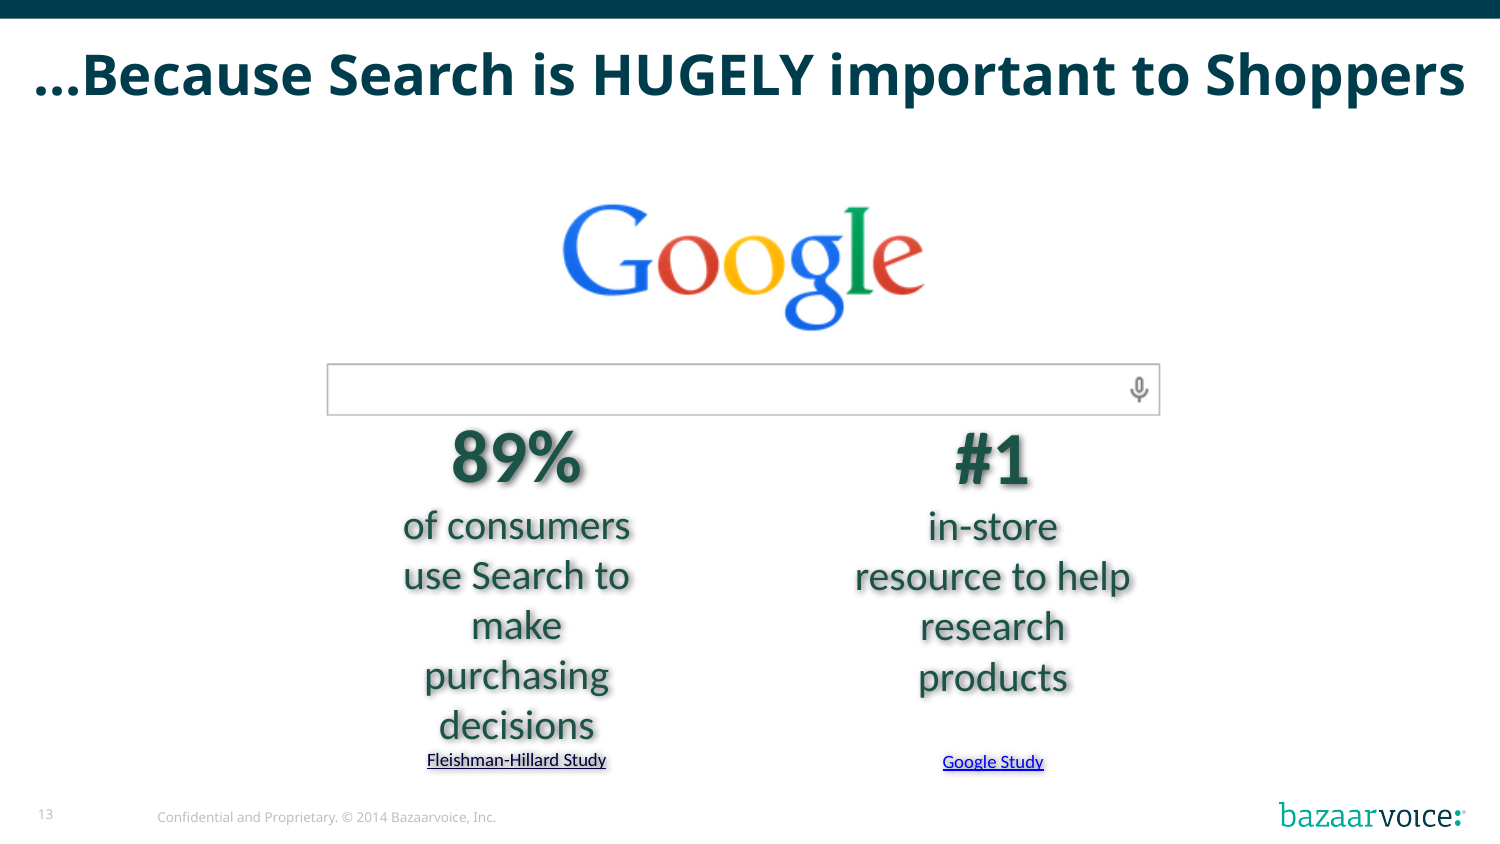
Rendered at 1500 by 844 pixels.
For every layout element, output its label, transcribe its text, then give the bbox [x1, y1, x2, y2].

picture [320, 193, 1171, 423]
picture [1400, 812, 1408, 824]
text_box #1 in-store resource to help research products Google Study [835, 430, 1151, 805]
title …Because Search is HUGELY important to Shoppers [0, 0, 1500, 114]
picture [1279, 802, 1466, 827]
text_box 89% of consumers use Search to make purchasing decisions Fleishman-Hillard Study [359, 430, 675, 803]
